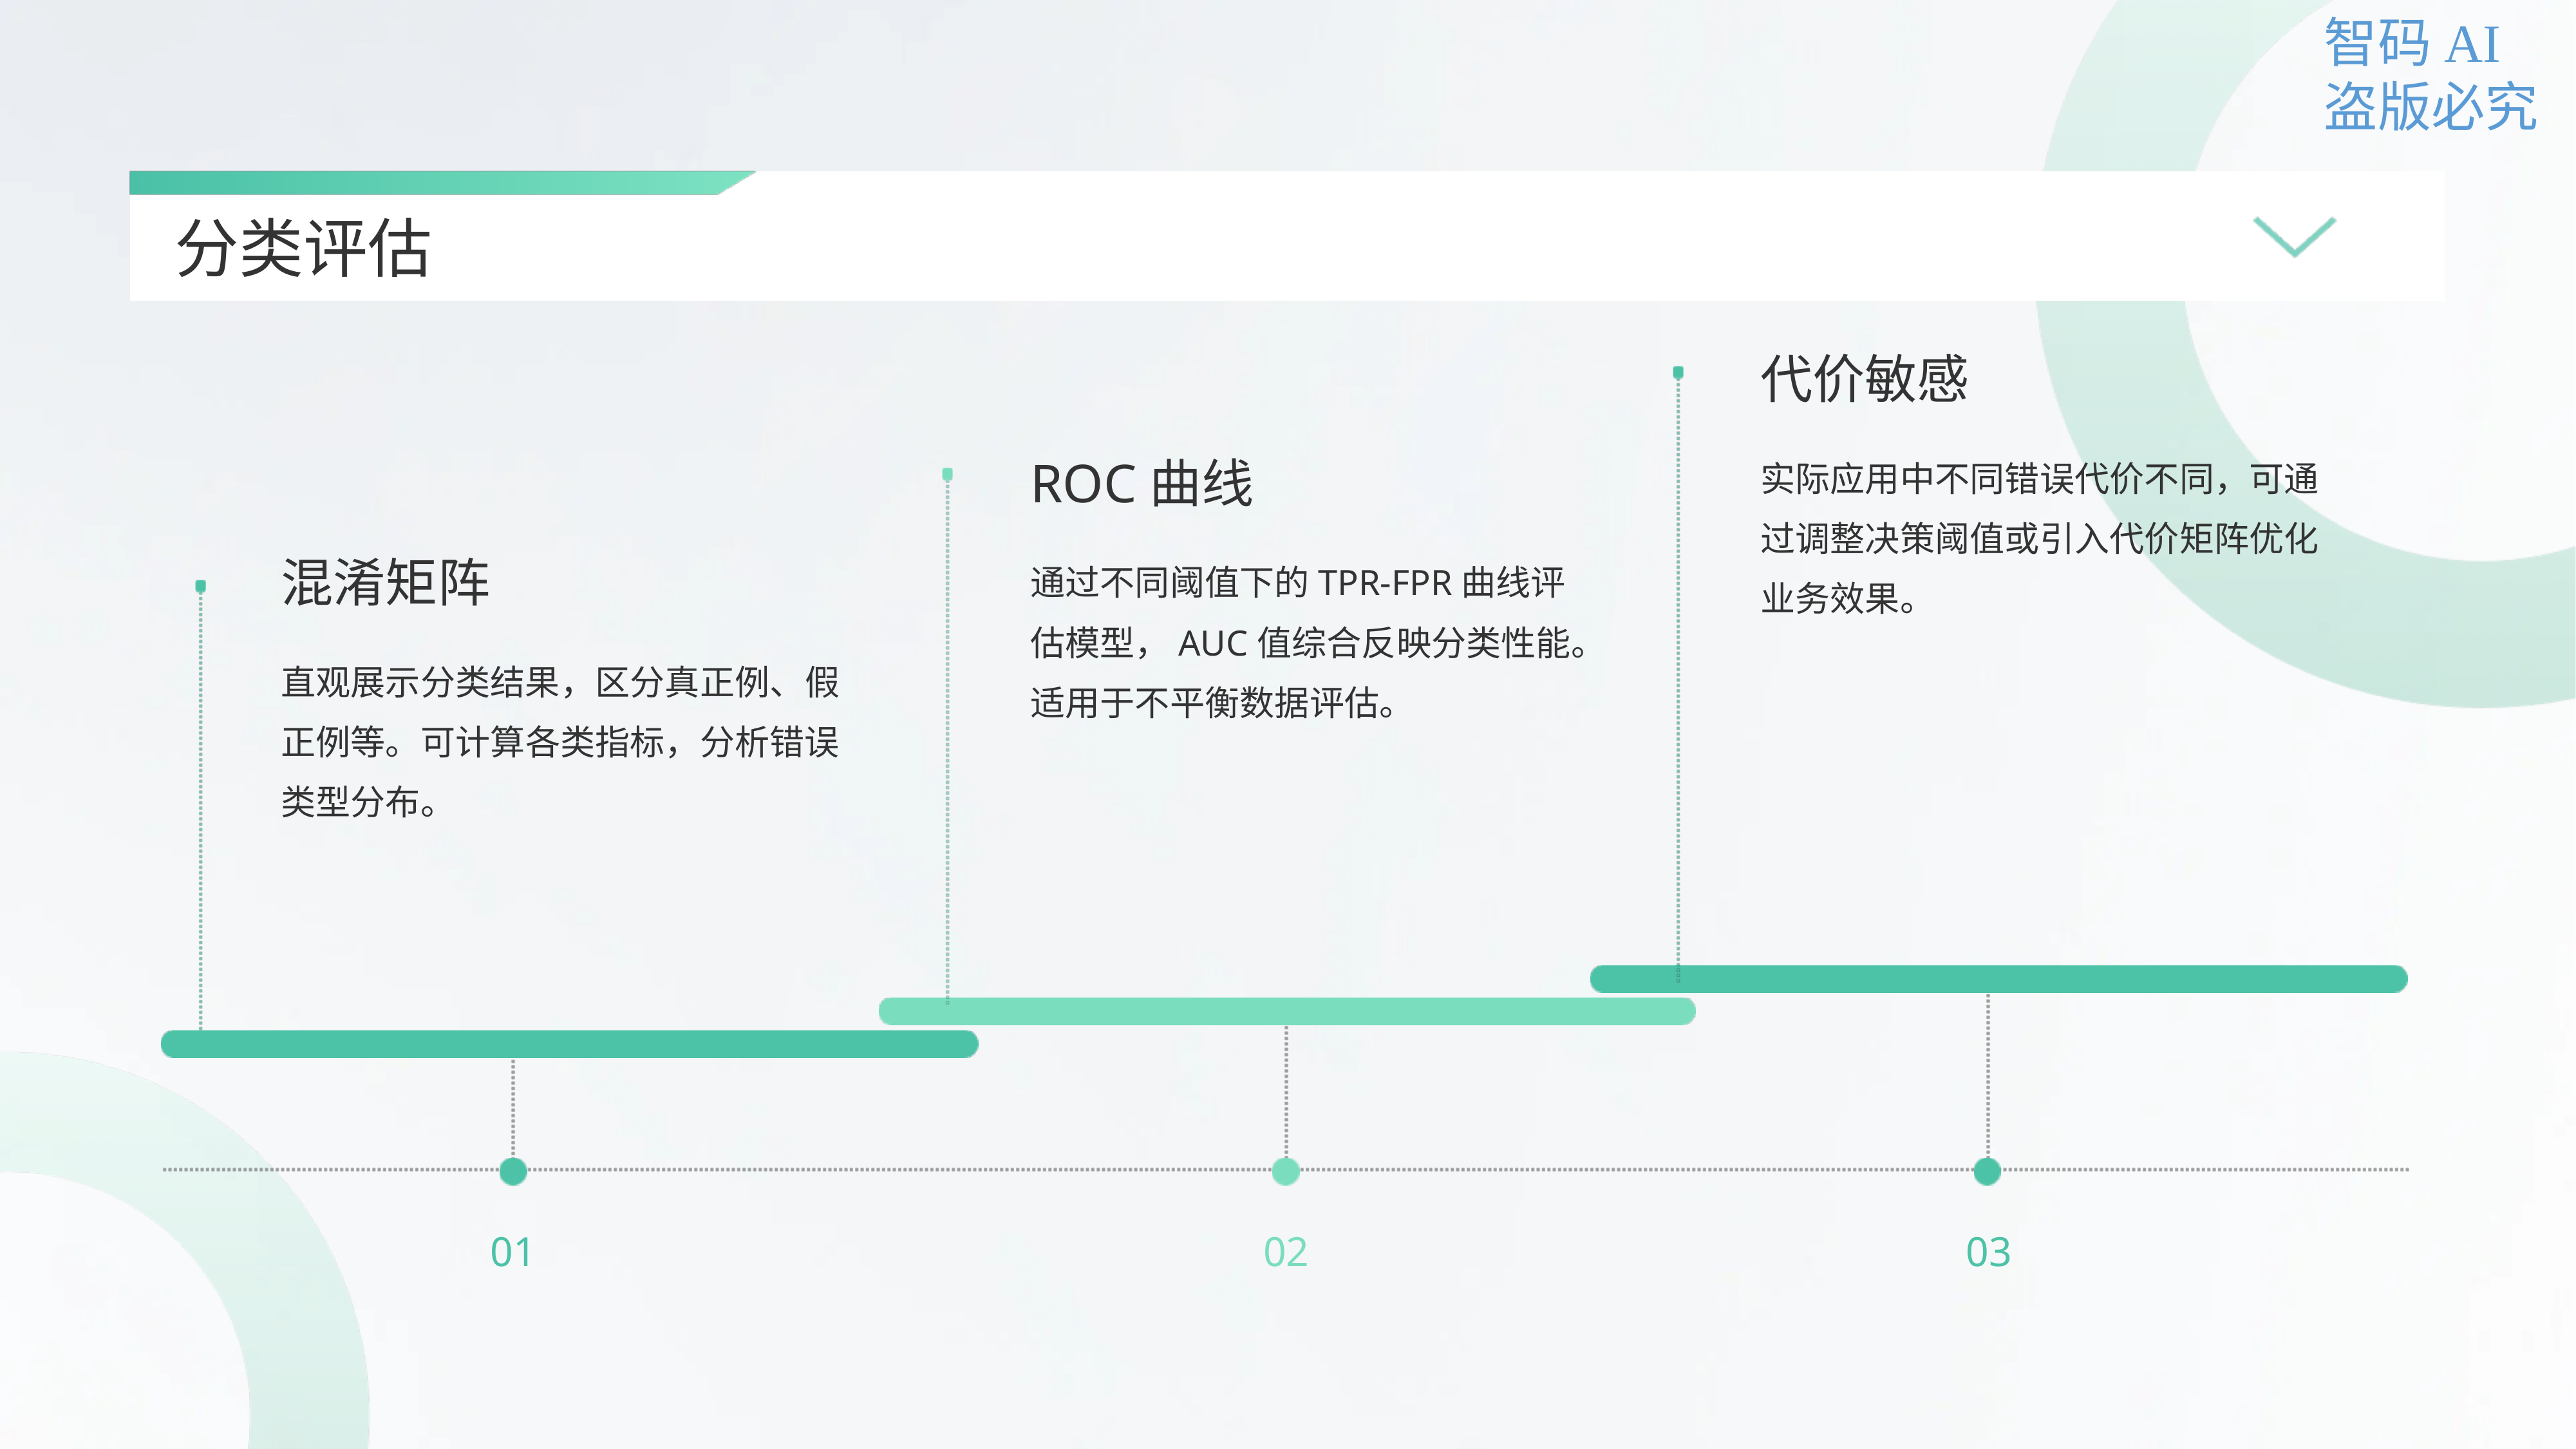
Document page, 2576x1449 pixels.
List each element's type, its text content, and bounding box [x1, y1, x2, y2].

text_box 通过不同阈值下的TPR-FPR曲线评估模型，AUC值综合反映分类性能。适用于不平衡数据评估。 [1020, 542, 1601, 724]
text_box 实际应用中不同错误代价不同，可通过调整决策阈值或引入代价矩阵优化业务效果。 [1751, 437, 2033, 620]
picture [0, 0, 2576, 1449]
text_box ROC曲线 [1020, 450, 1366, 513]
text_box 02 [1210, 1226, 1362, 1274]
text_box 混淆矩阵 [271, 549, 612, 612]
text_box 直观展示分类结果，区分真正例、假正例等。可计算各类指标，分析错误类型分布。 [271, 641, 851, 823]
text_box 代价敏感 [1751, 345, 2033, 409]
text_box 01 [442, 1226, 585, 1274]
text_box 03 [1913, 1226, 2065, 1274]
